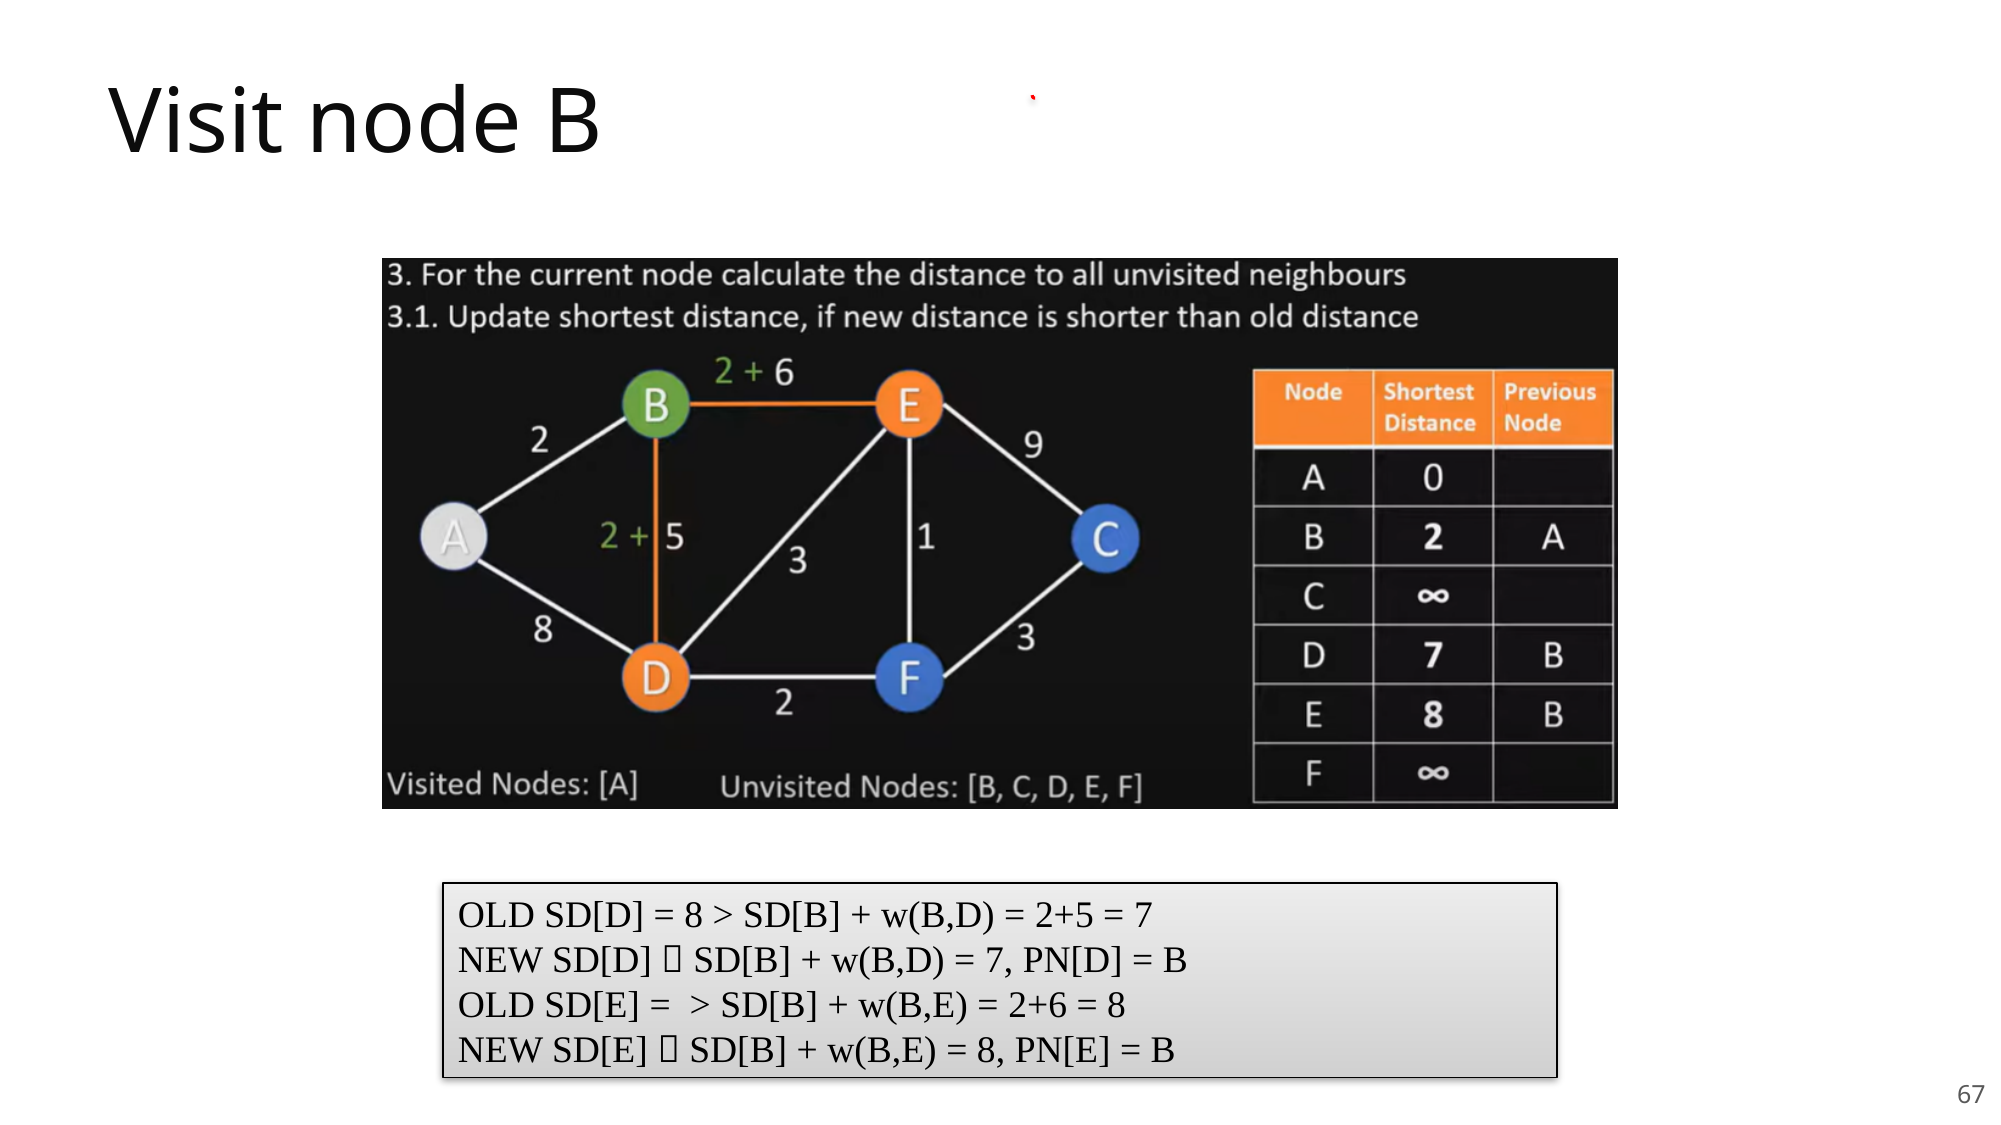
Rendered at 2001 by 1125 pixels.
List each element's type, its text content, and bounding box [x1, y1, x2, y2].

text_box [1030, 94, 1036, 101]
picture [382, 257, 1618, 809]
title Visit node B [94, 43, 1930, 210]
